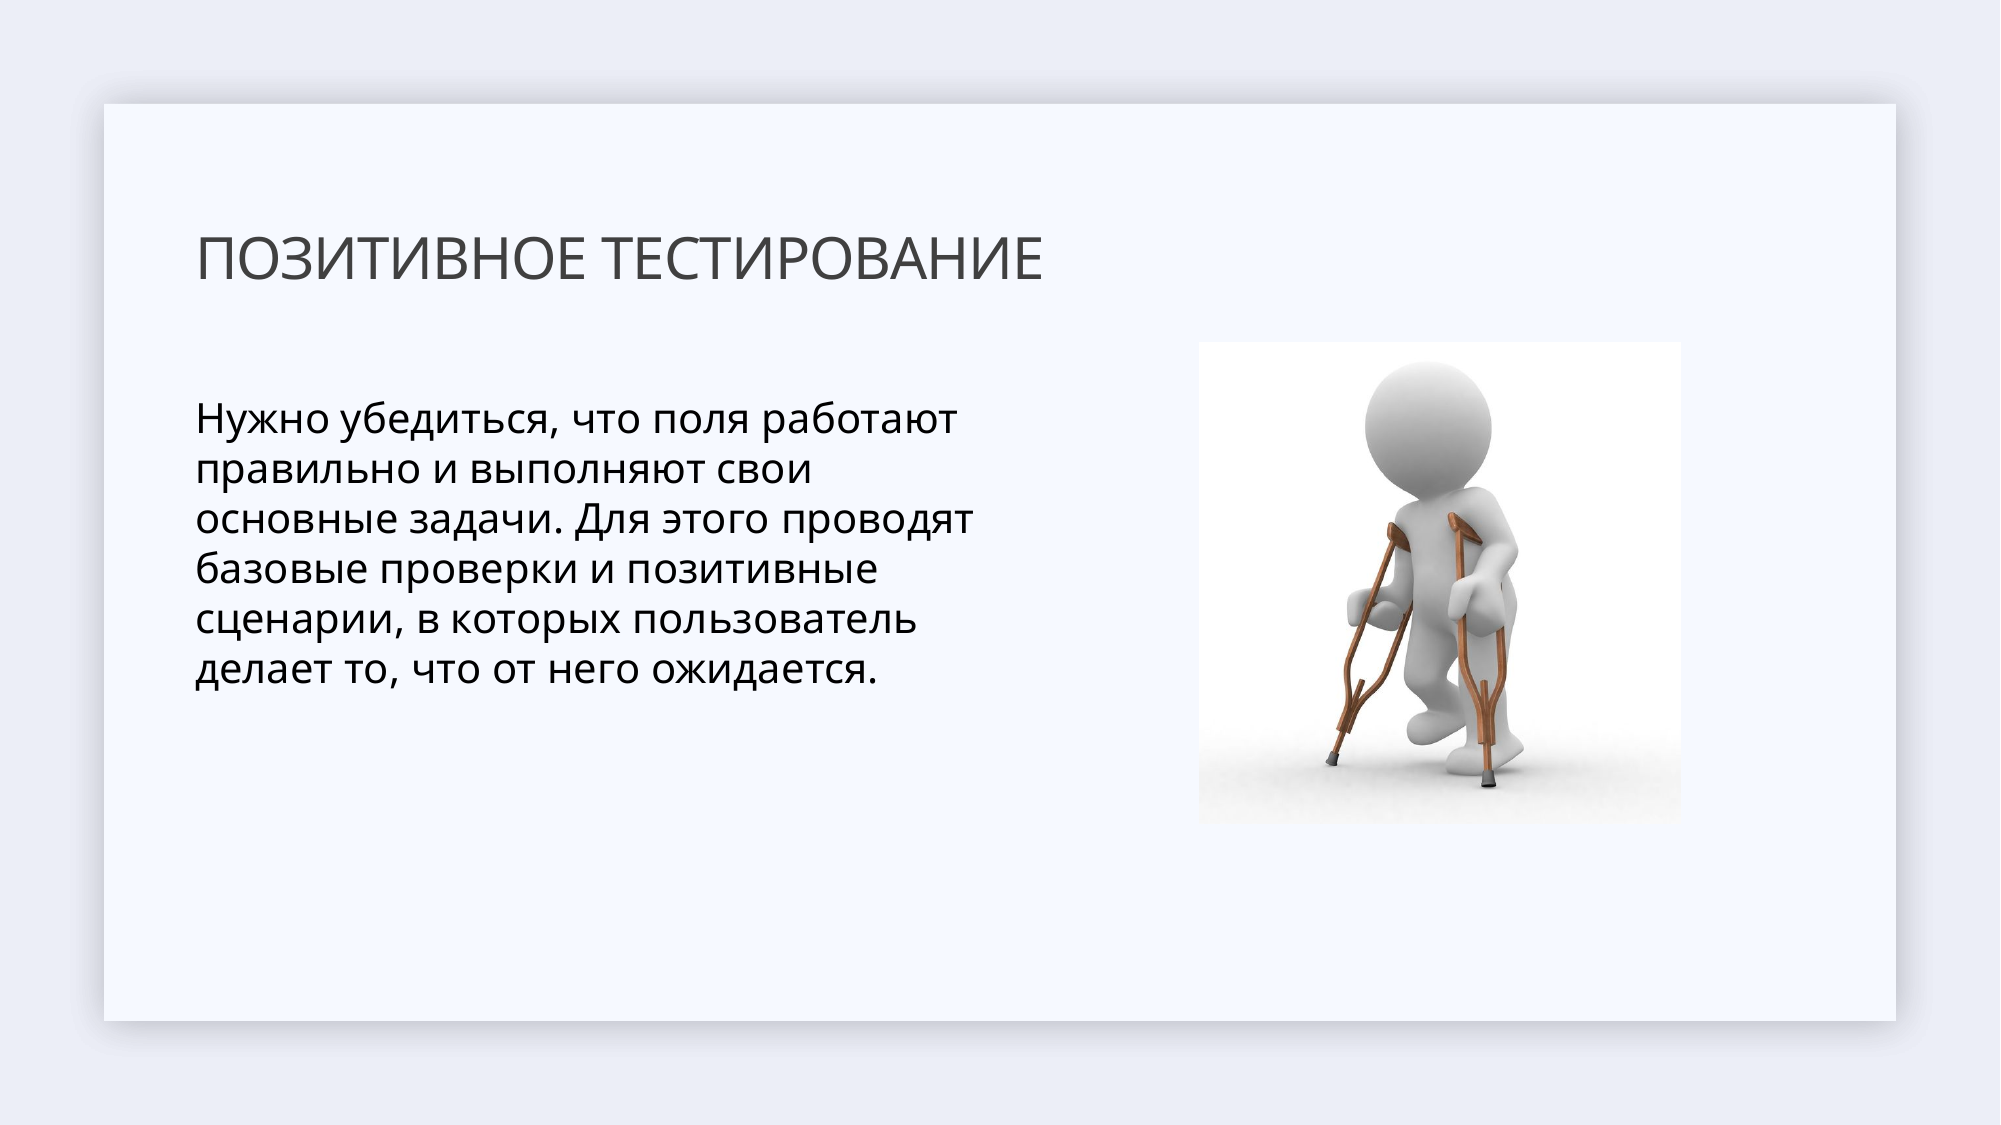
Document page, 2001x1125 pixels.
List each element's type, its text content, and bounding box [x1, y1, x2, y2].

title Позитивное тестирование [180, 154, 1830, 367]
list Нужно убедиться, что поля работают правильно и выполняют свои основные задачи. Для этого проводят базовые проверки и позитивные сценарии, в которых пользователь делает то, что от него ожидается. [180, 384, 1000, 1002]
picture [1198, 341, 1681, 824]
